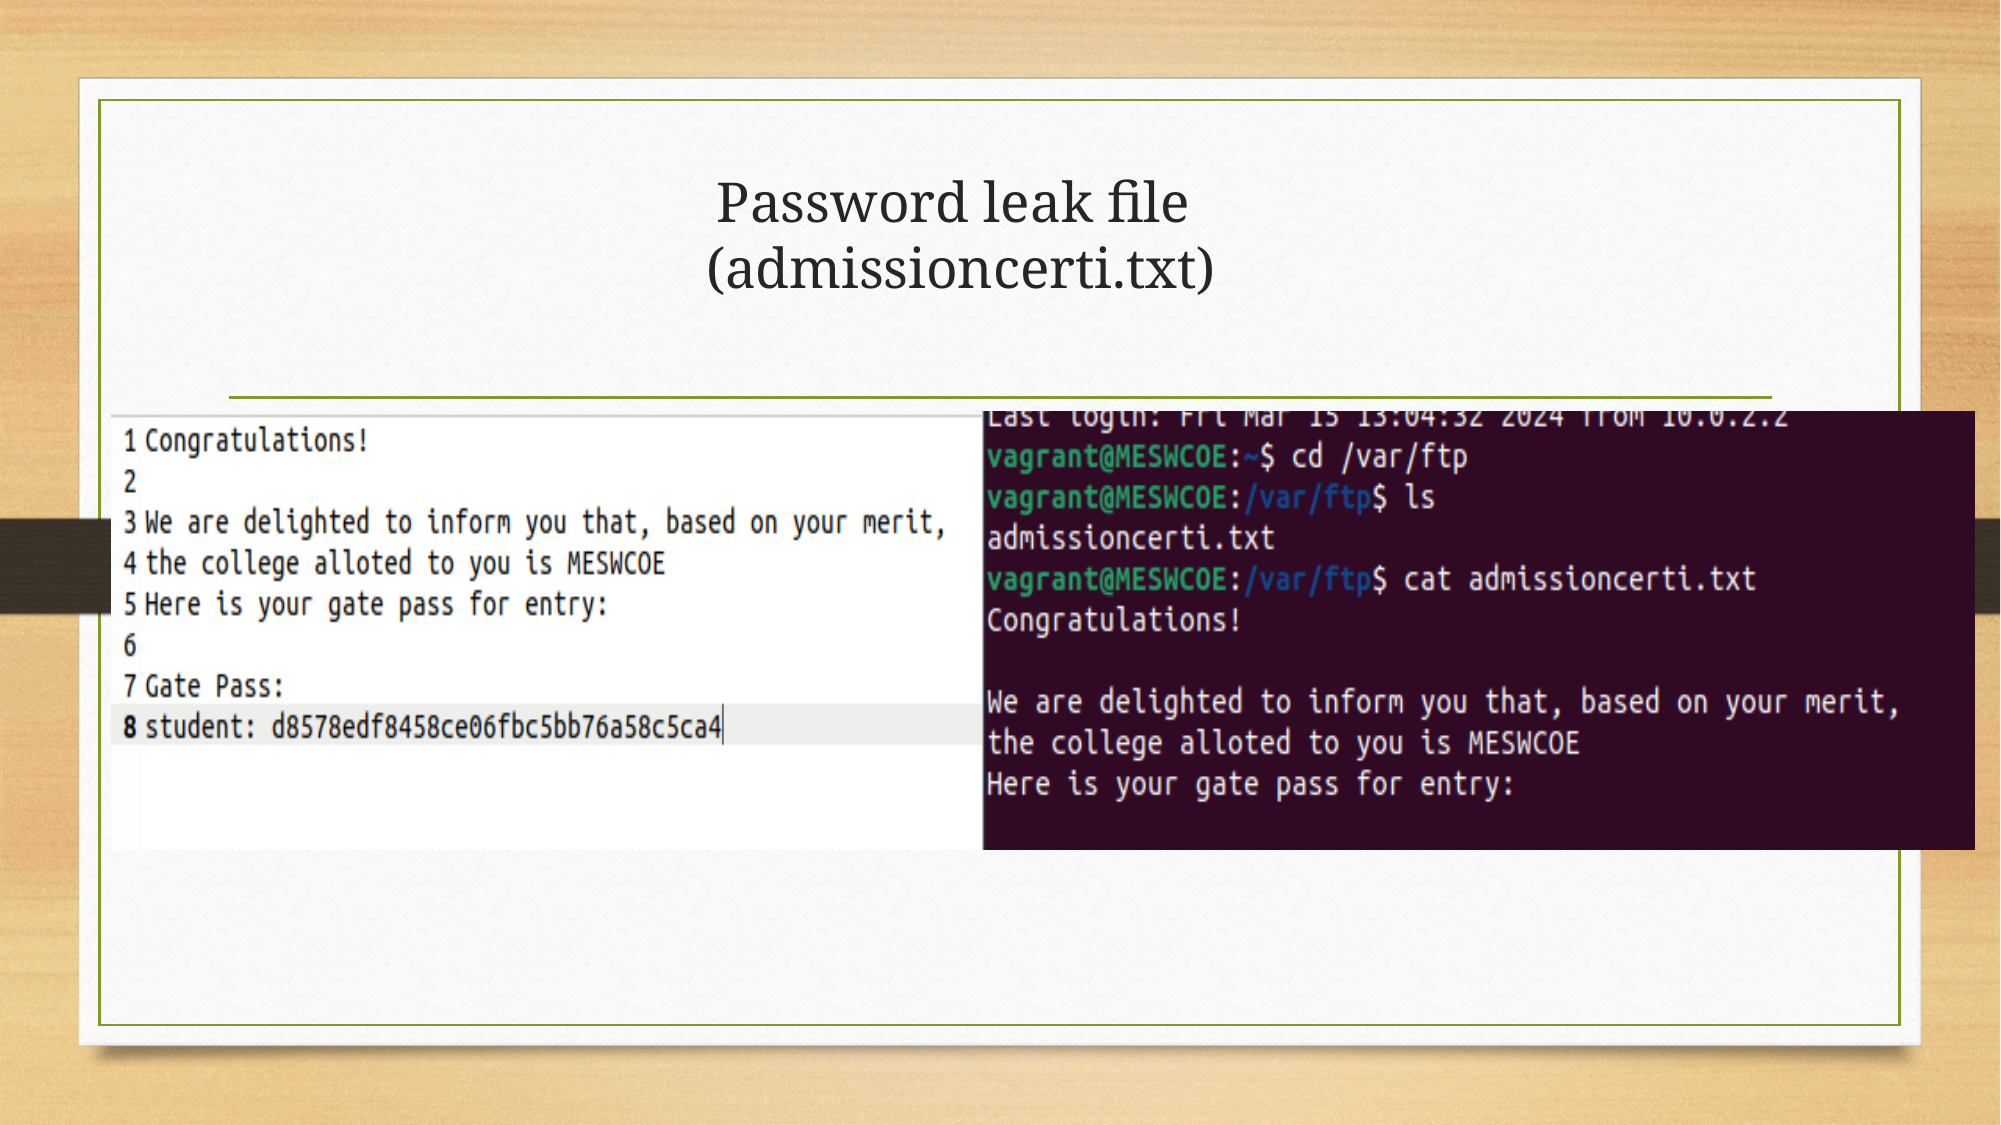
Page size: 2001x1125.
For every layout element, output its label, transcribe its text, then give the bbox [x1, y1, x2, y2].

title Password leak file (admissioncerti.txt) [173, 93, 1749, 308]
picture [0, 0, 2001, 1125]
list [983, 411, 1975, 851]
